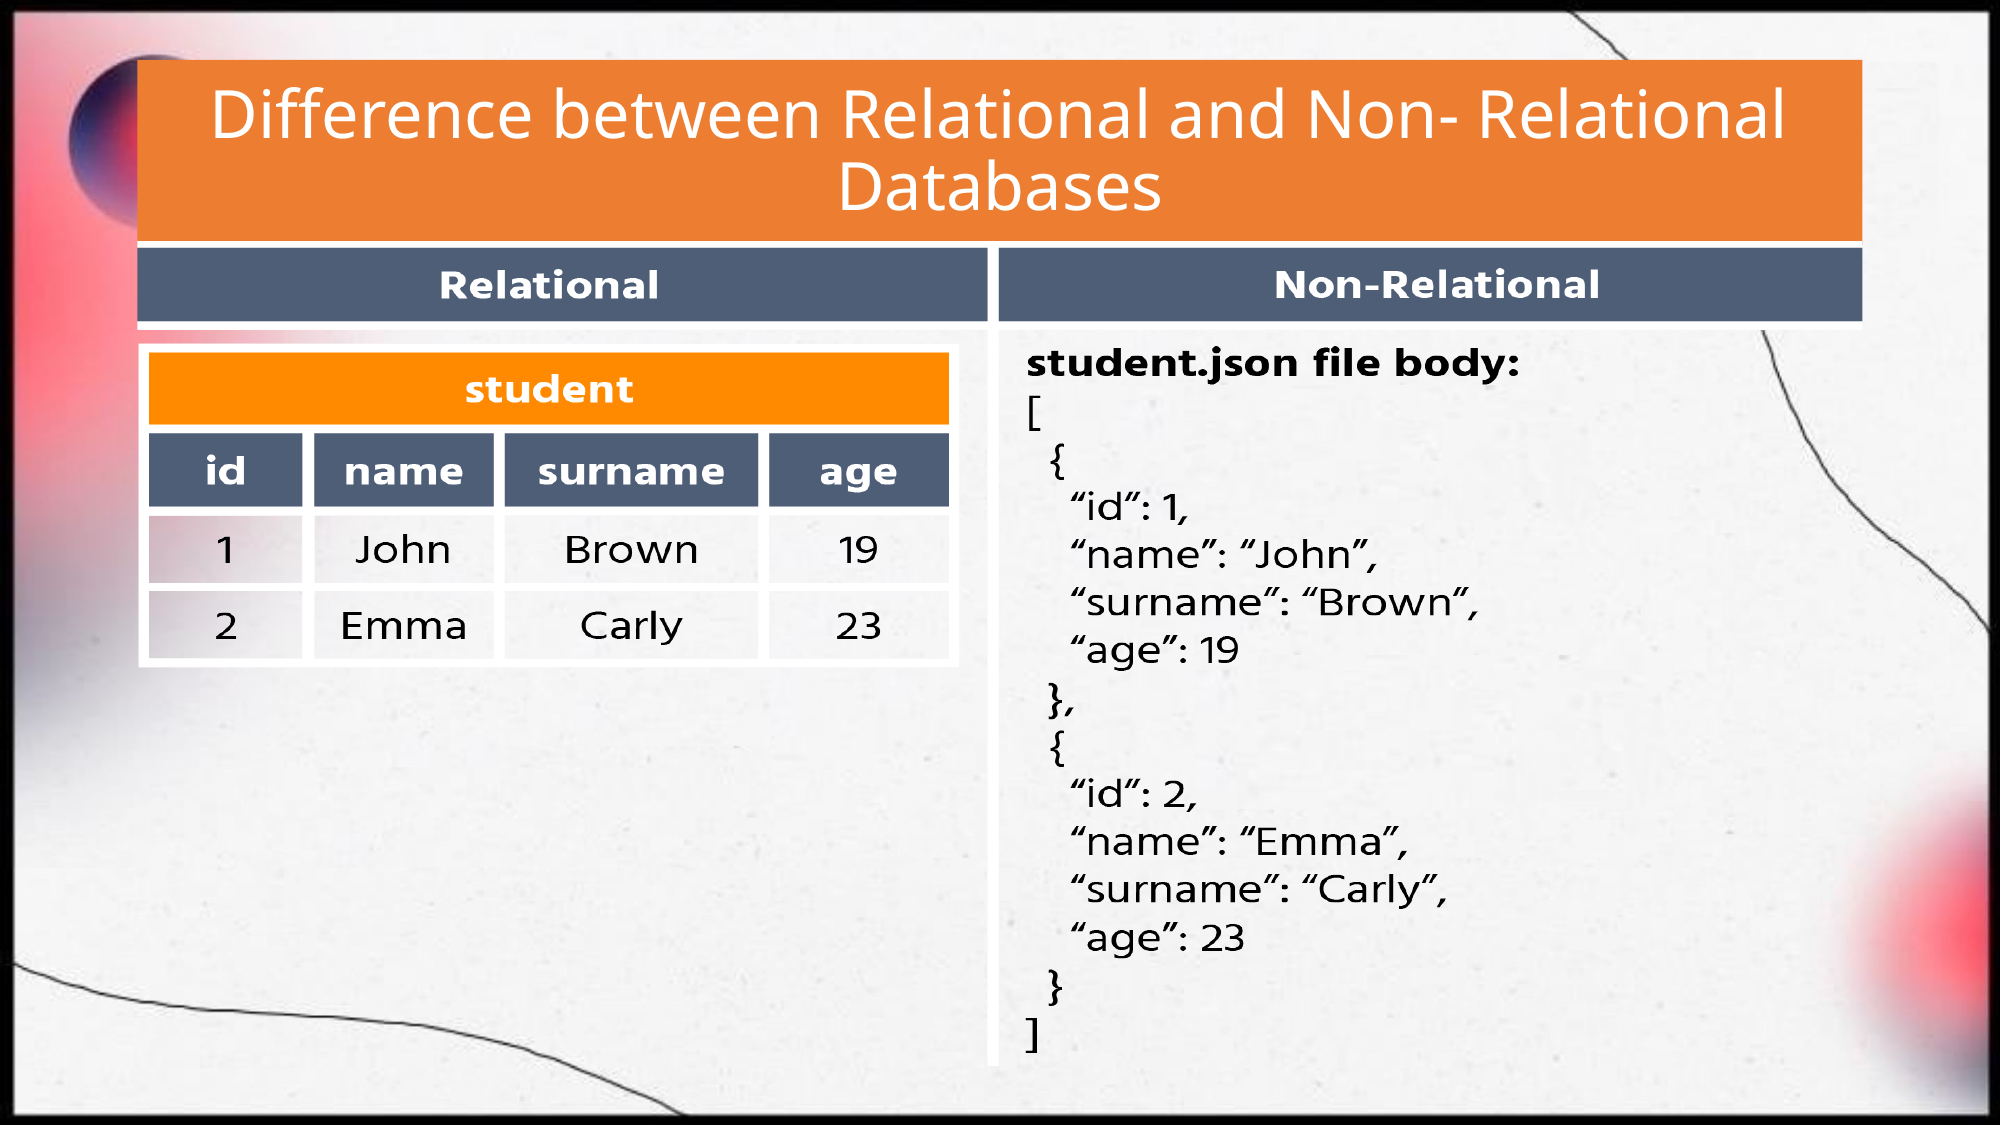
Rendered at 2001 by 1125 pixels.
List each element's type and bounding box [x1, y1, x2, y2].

list [137, 241, 1863, 1066]
picture [0, 0, 2000, 1125]
